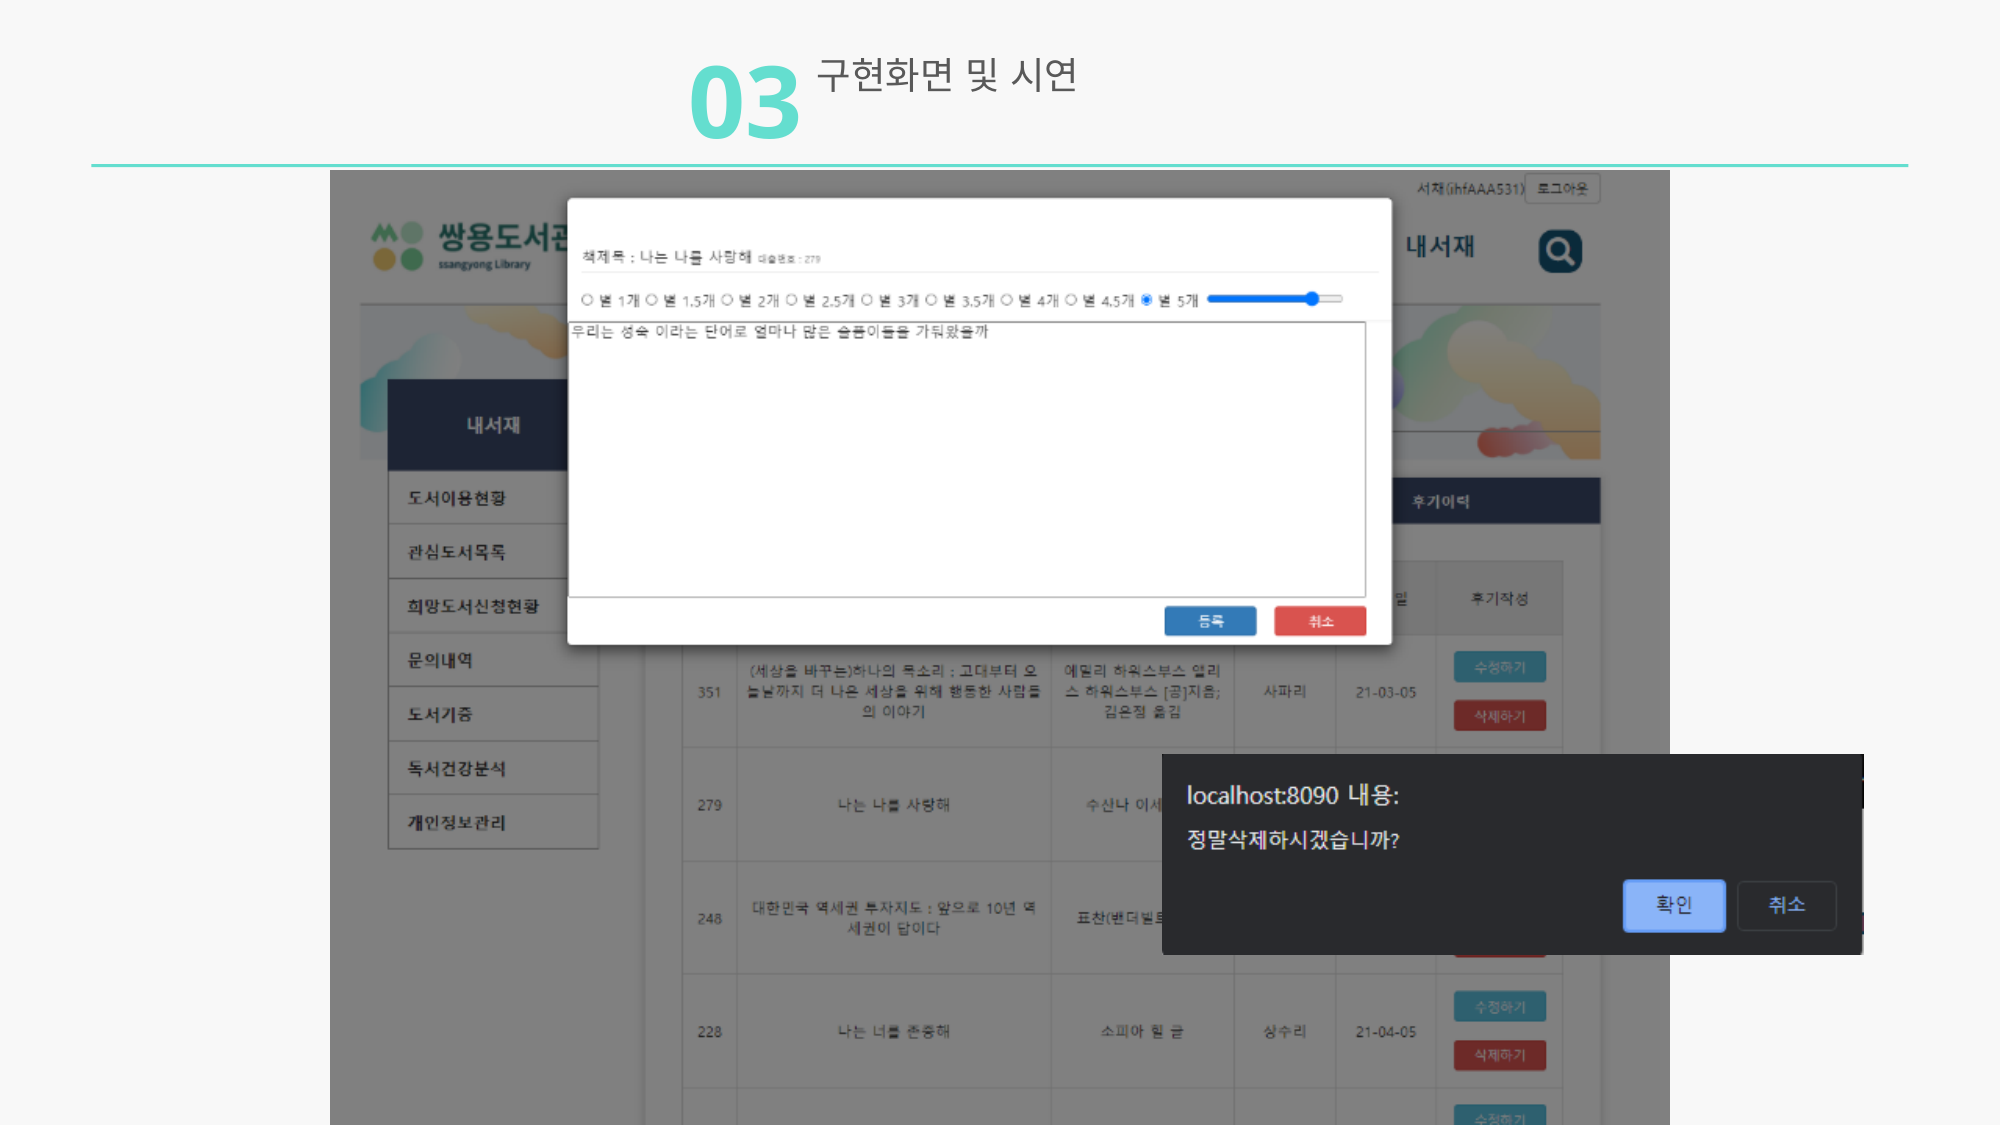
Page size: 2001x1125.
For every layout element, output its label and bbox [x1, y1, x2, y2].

picture [330, 170, 1864, 1125]
text_box [673, 30, 1327, 168]
text_box [1327, 163, 1909, 168]
text_box [90, 163, 673, 168]
